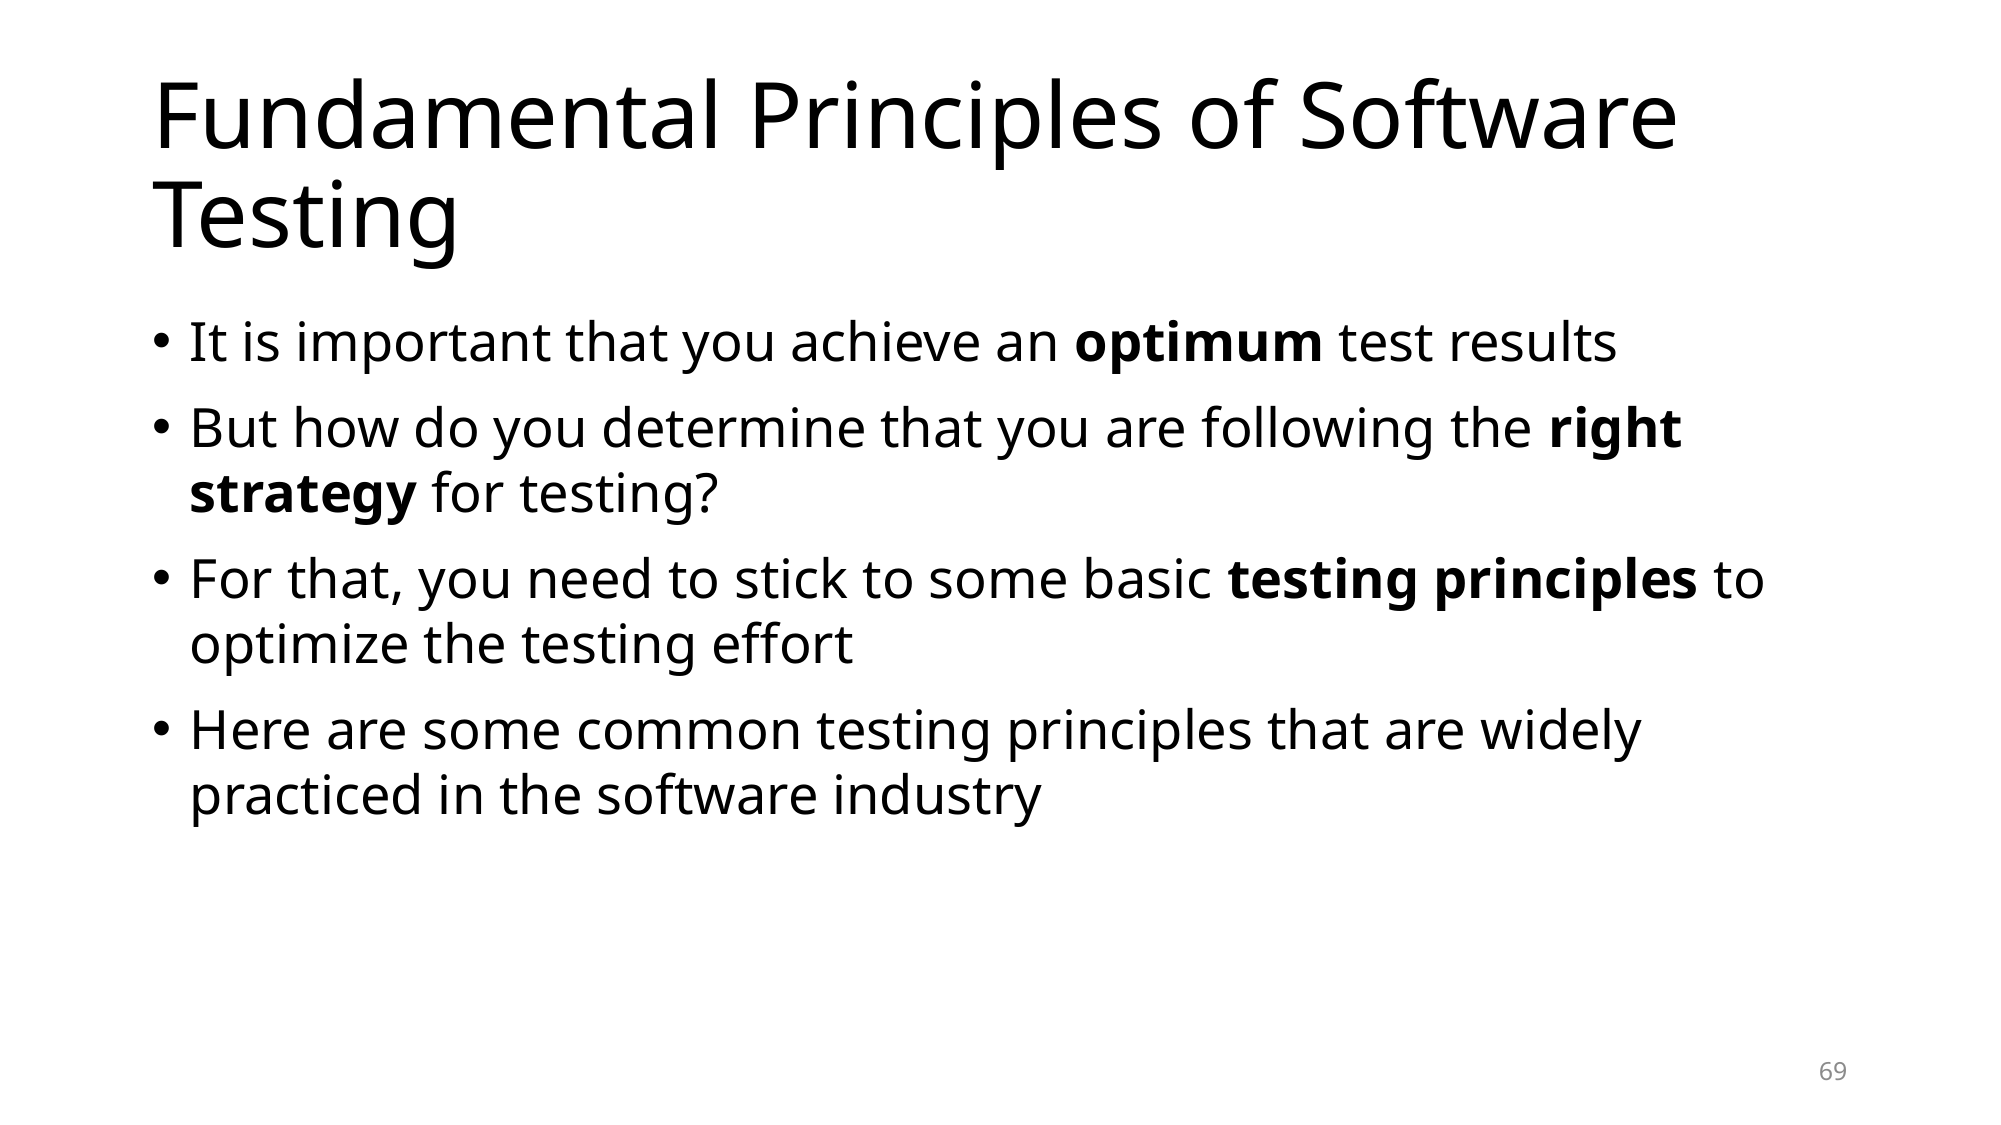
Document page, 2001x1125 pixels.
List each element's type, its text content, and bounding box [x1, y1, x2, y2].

list It is important that you achieve an optimum test results But how do you determine that you are following the right strategy for testing? For that, you need to stick to some basic testing principles to optimize the testing effort Here are some common testing principles that are widely practiced in the software industry [137, 299, 1863, 1014]
title Fundamental Principles of Software Testing [137, 59, 1863, 278]
slide_number 69 [1412, 1042, 1863, 1103]
